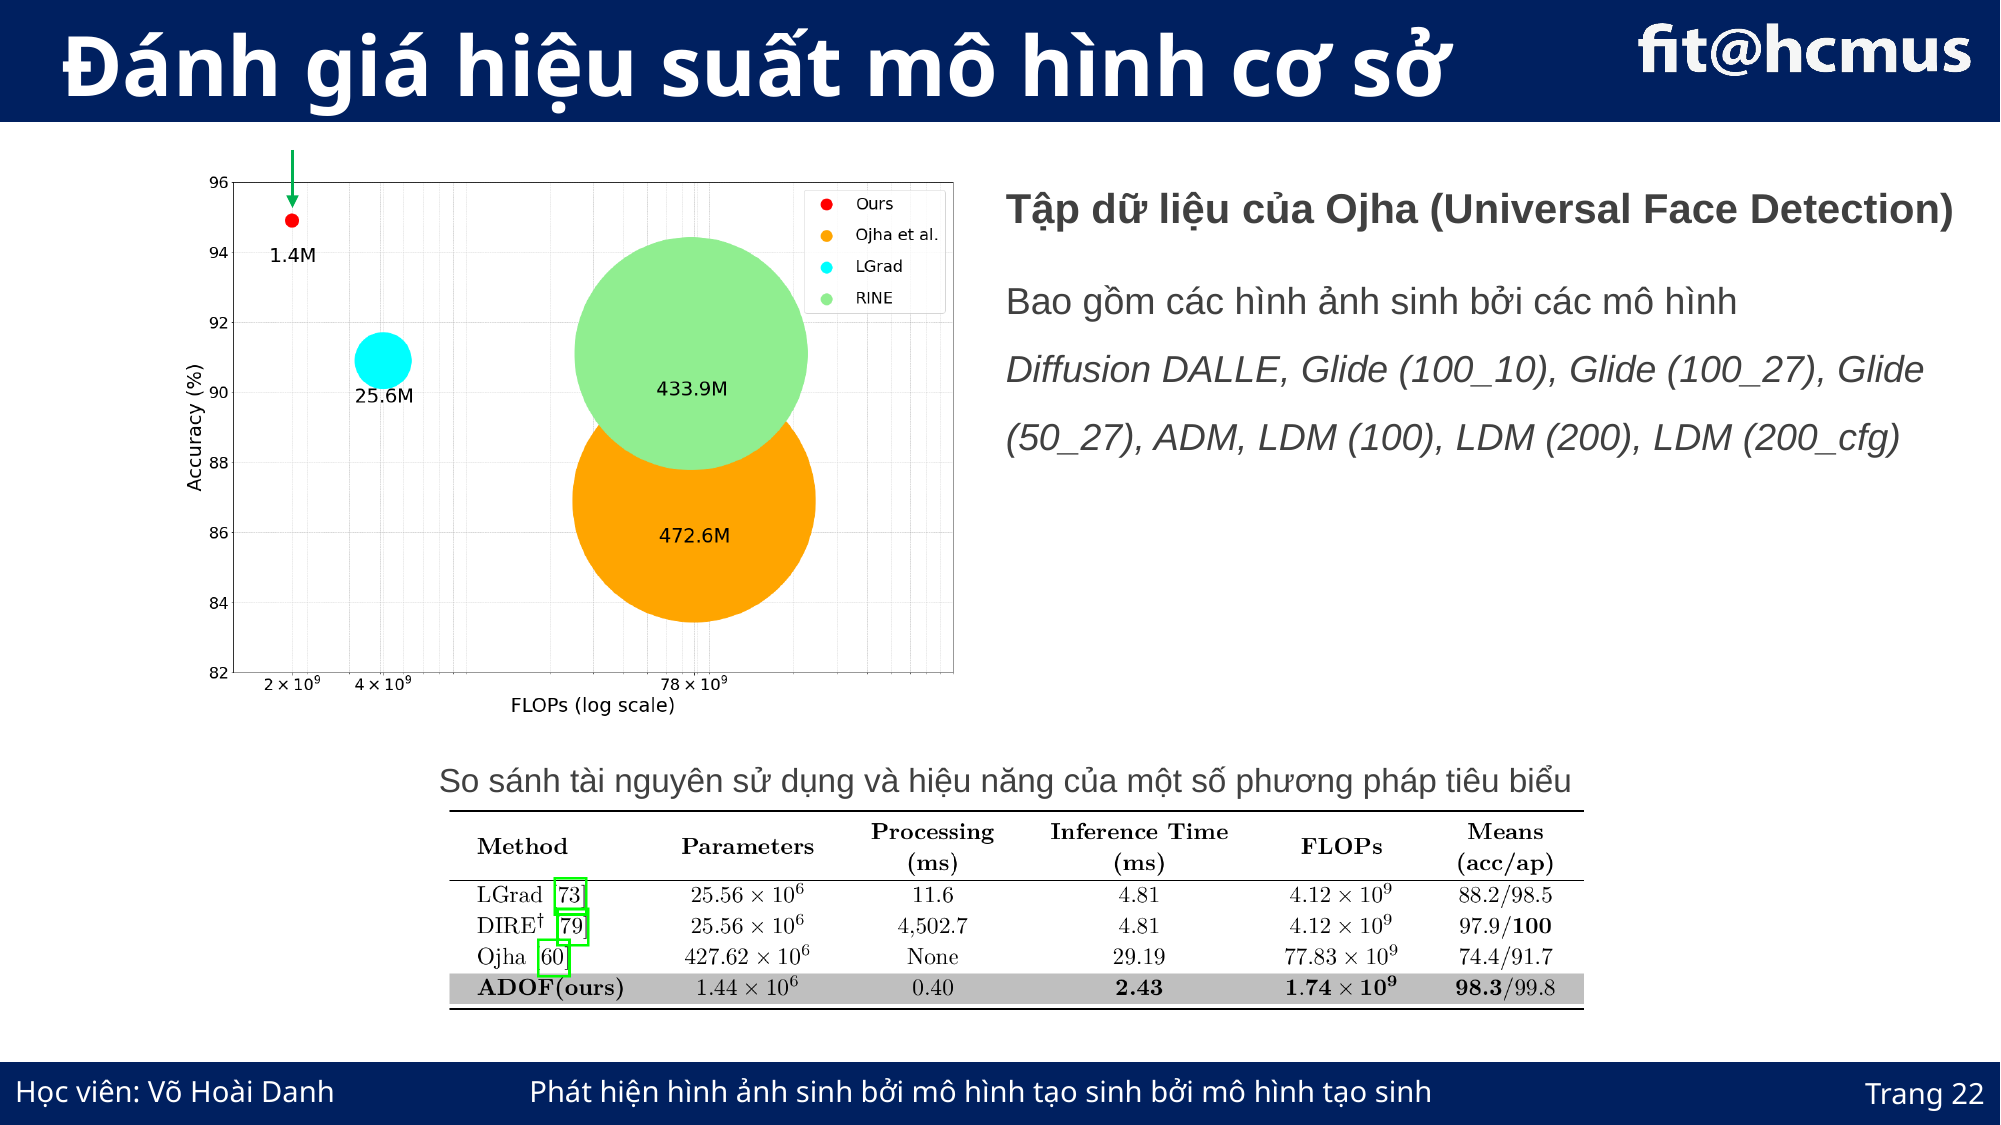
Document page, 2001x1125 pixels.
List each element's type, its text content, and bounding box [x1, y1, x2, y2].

text_box So sánh tài nguyên sử dụng và hiệu năng của một số phương pháp tiêu biểu [423, 751, 1650, 806]
text_box Đánh giá hiệu suất mô hình cơ sở [0, 5, 2000, 121]
picture [182, 171, 957, 721]
picture [1554, 0, 2001, 149]
text_box Tập dữ liệu của Ojha (Universal Face Detection) [991, 174, 1972, 239]
text_box Bao gồm các hình ảnh sinh bởi các mô hình Diffusion DALLE, Glide (100_10), Glide (100_27), Glide (50_27), ADM, LDM (100), LDM (200), LDM (200_cfg) [991, 247, 1956, 465]
picture [447, 806, 1592, 1013]
